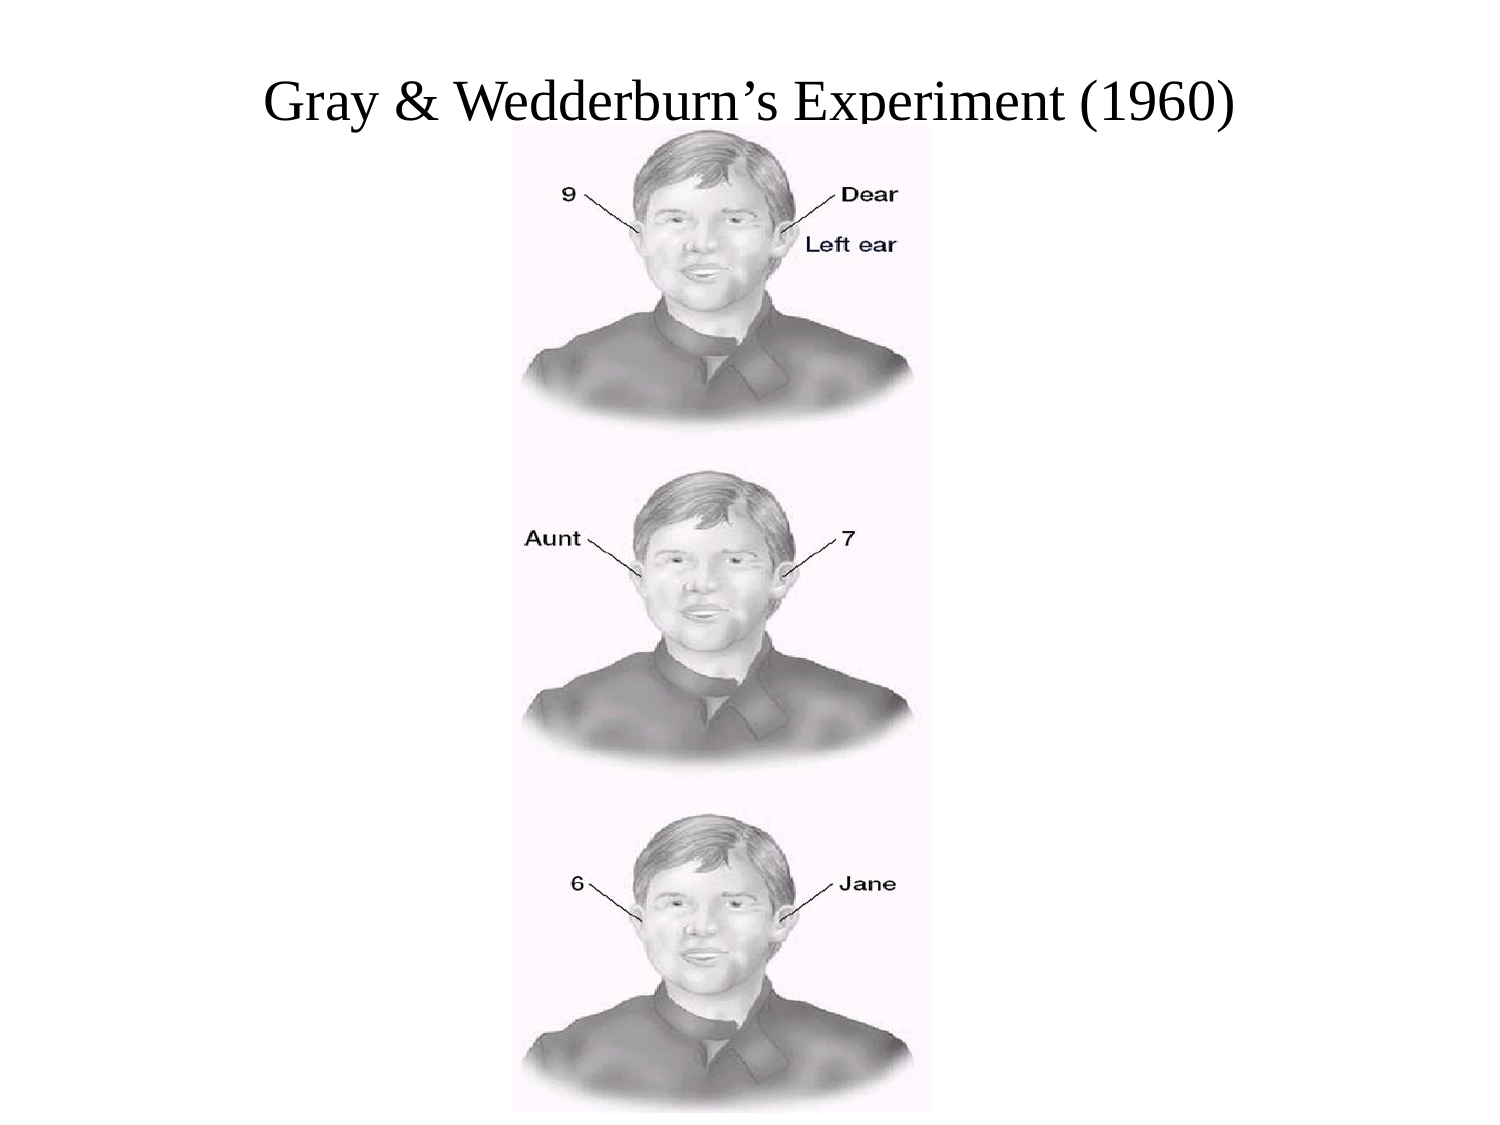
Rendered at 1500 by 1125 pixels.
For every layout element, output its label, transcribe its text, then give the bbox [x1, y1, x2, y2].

title Gray & Wedderburn’s Experiment (1960) [75, 45, 1425, 150]
picture [512, 124, 931, 1113]
